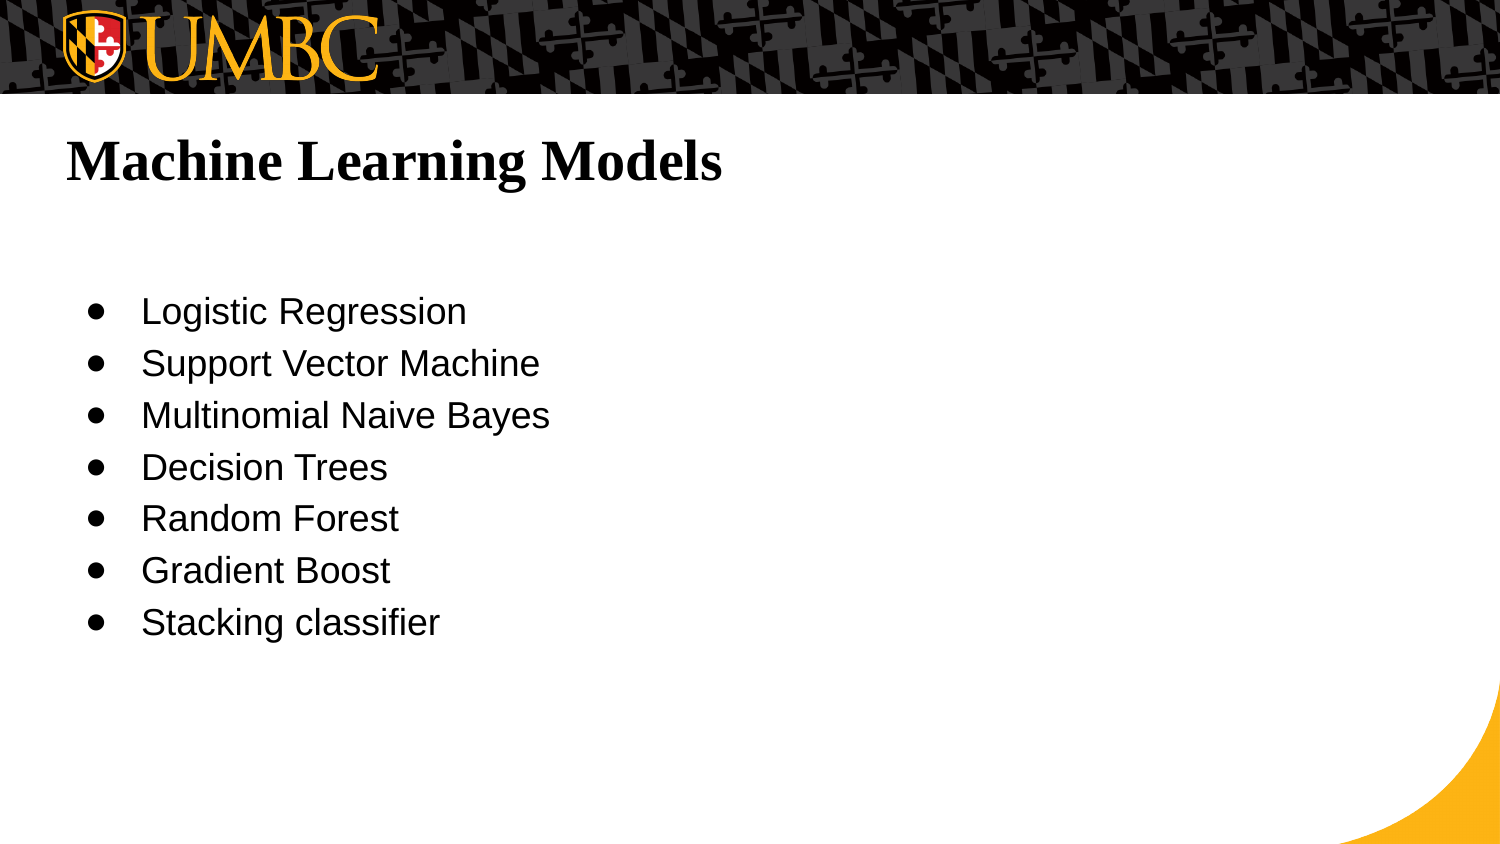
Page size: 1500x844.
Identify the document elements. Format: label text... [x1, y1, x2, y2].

picture [1338, 679, 1500, 844]
list Logistic Regression Support Vector Machine Multinomial Naive Bayes Decision Trees Random Forest Gradient Boost Stacking classifier [51, 265, 1449, 827]
picture [0, 0, 1500, 94]
title Machine Learning Models [51, 106, 1449, 201]
